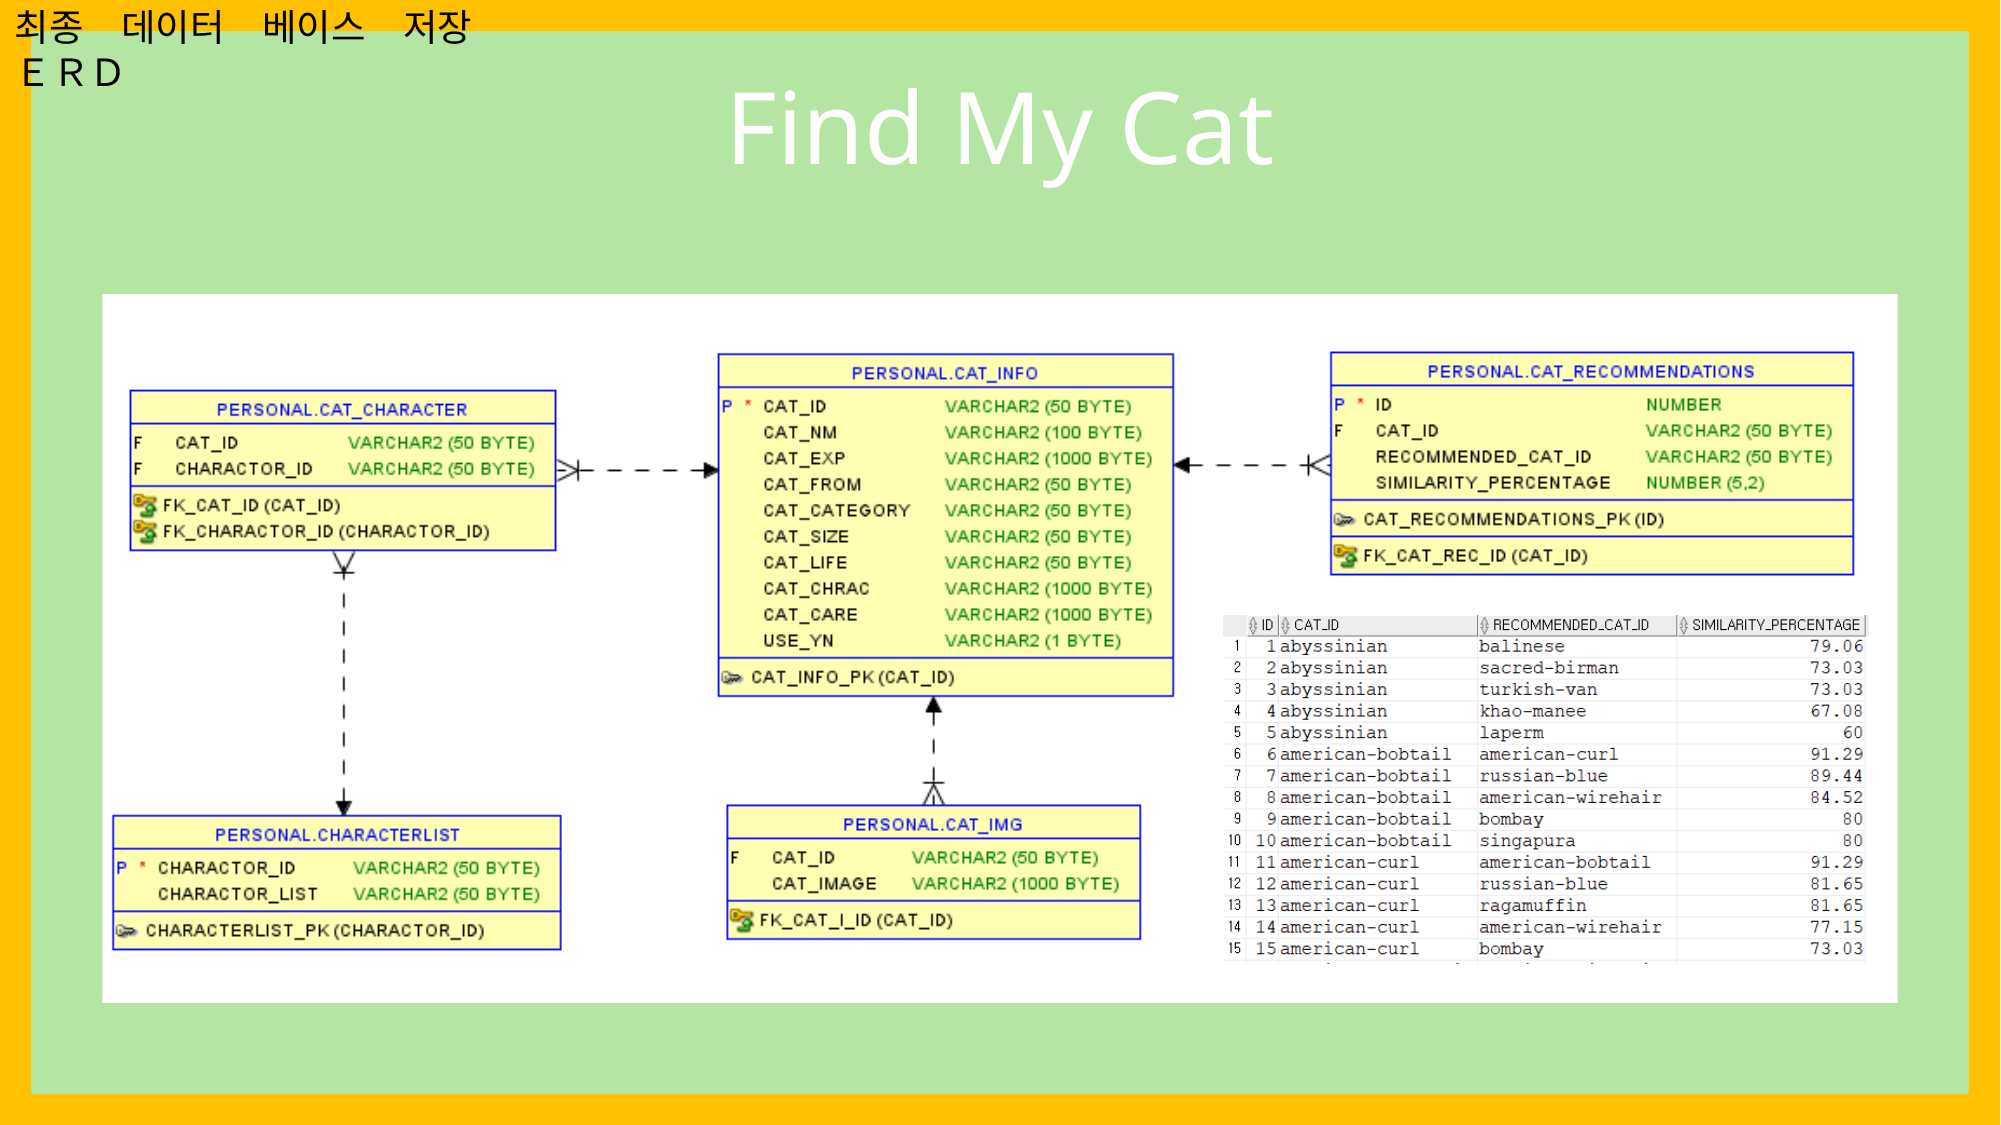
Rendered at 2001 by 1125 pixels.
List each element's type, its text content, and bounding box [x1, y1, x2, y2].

text_box Find My Cat [387, 57, 1613, 193]
text_box 최종 데이터 베이스 저장 ＥＲＤ [0, 0, 555, 102]
picture [101, 293, 1899, 1003]
